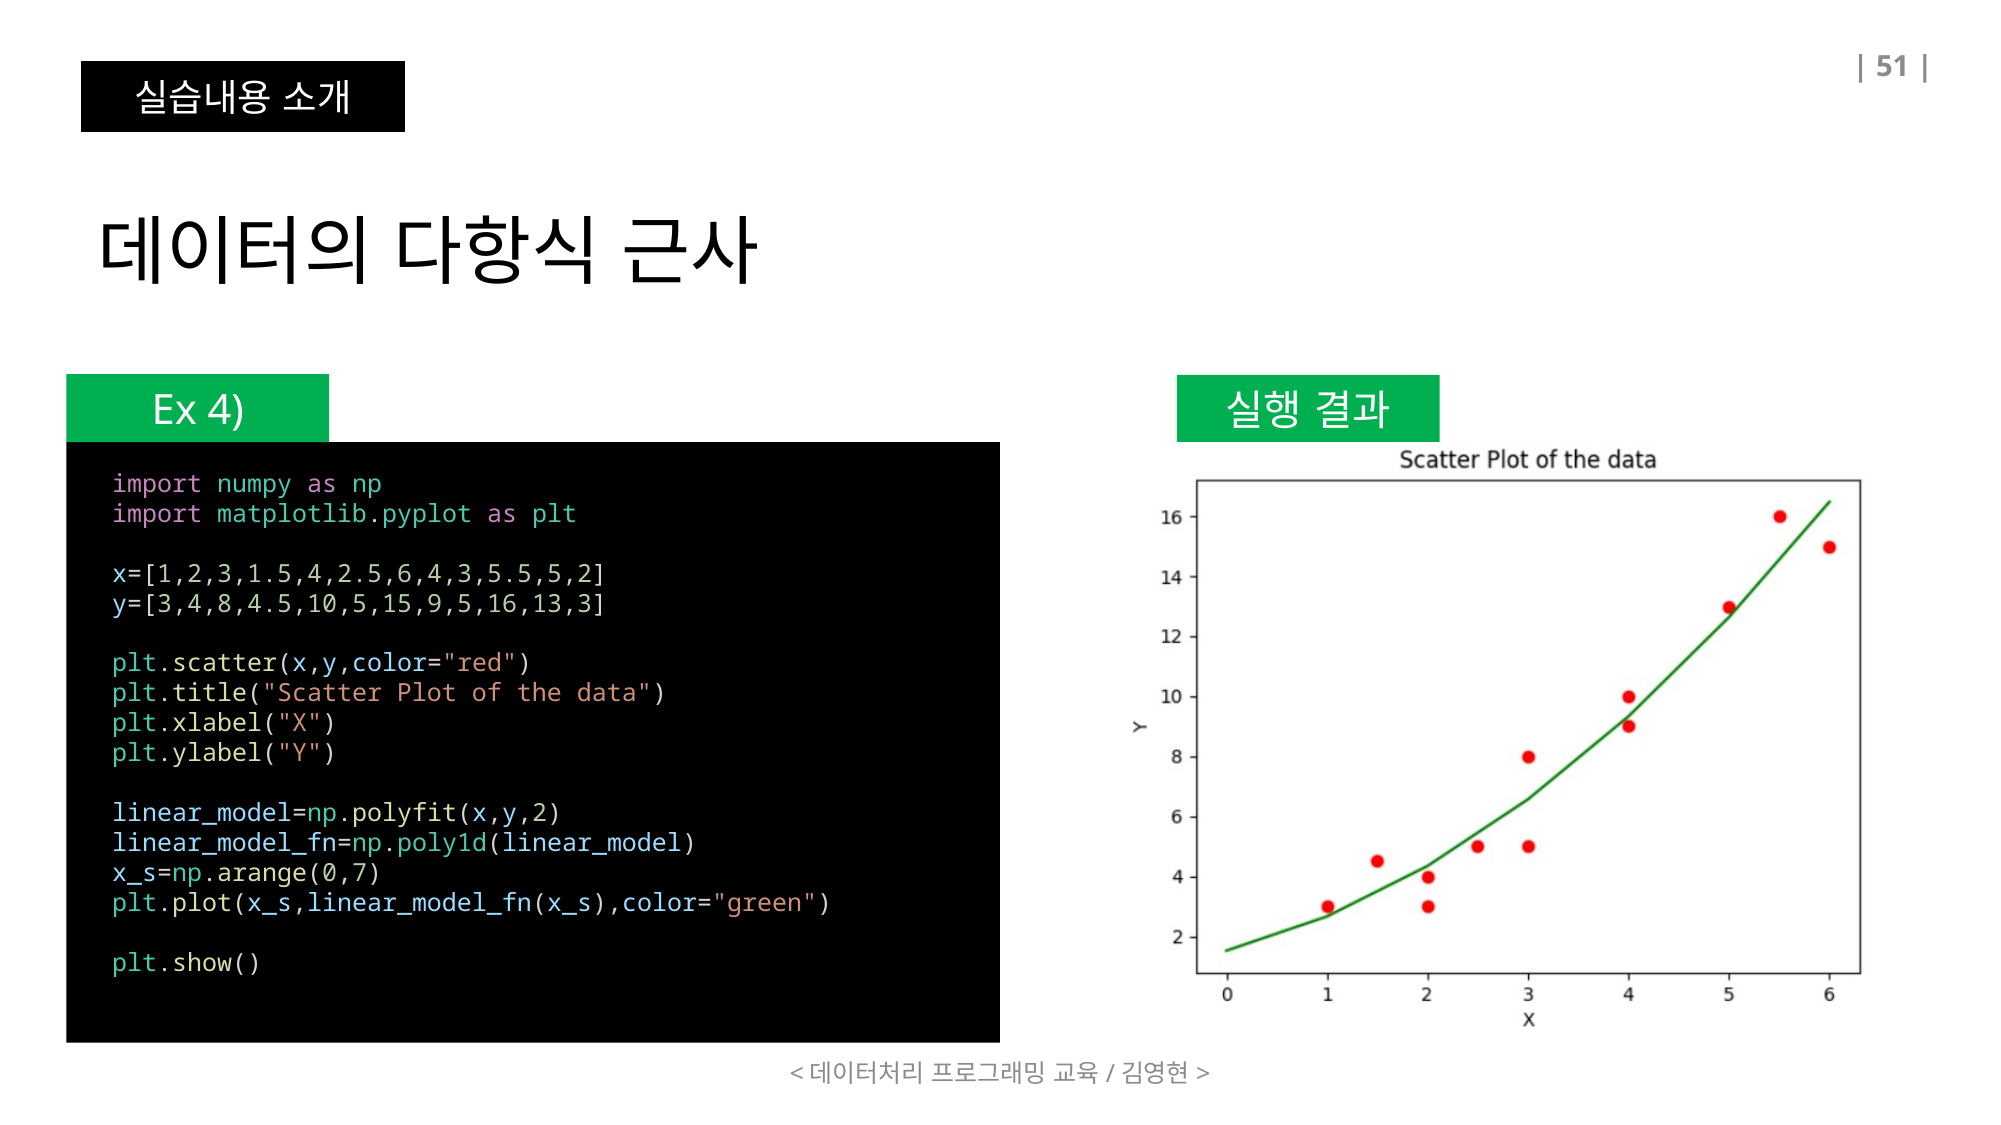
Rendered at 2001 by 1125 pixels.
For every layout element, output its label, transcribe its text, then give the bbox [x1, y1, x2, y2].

text_box [65, 441, 1001, 1044]
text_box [81, 61, 1543, 302]
text_box Ex 4) [66, 374, 330, 443]
footer <데이터처리 프로그래밍 교육/김영현> [662, 1042, 1338, 1103]
text_box import numpy as np import matplotlib.pyplot as plt x=[1,2,3,1.5,4,2.5,6,4,3,5.5,5,2] y=[3,4,8,4.5,10,5,15,9,5,16,13,3] plt.scatter(x,y,color="red") plt.title("Scatter Plot of the data") plt.xlabel("X") plt.ylabel("Y") linear_model=np.polyfit(x,y,2) linear_model_fn=np.poly1d(linear_model) x_s=np.arange(0,7) plt.plot(x_s,linear_model_fn(x_s),color="green") plt.show() [97, 459, 1000, 984]
text_box 실행 결과 [1176, 374, 1440, 442]
picture [1116, 442, 1880, 1033]
slide_number | 51 | [1497, 37, 1948, 98]
